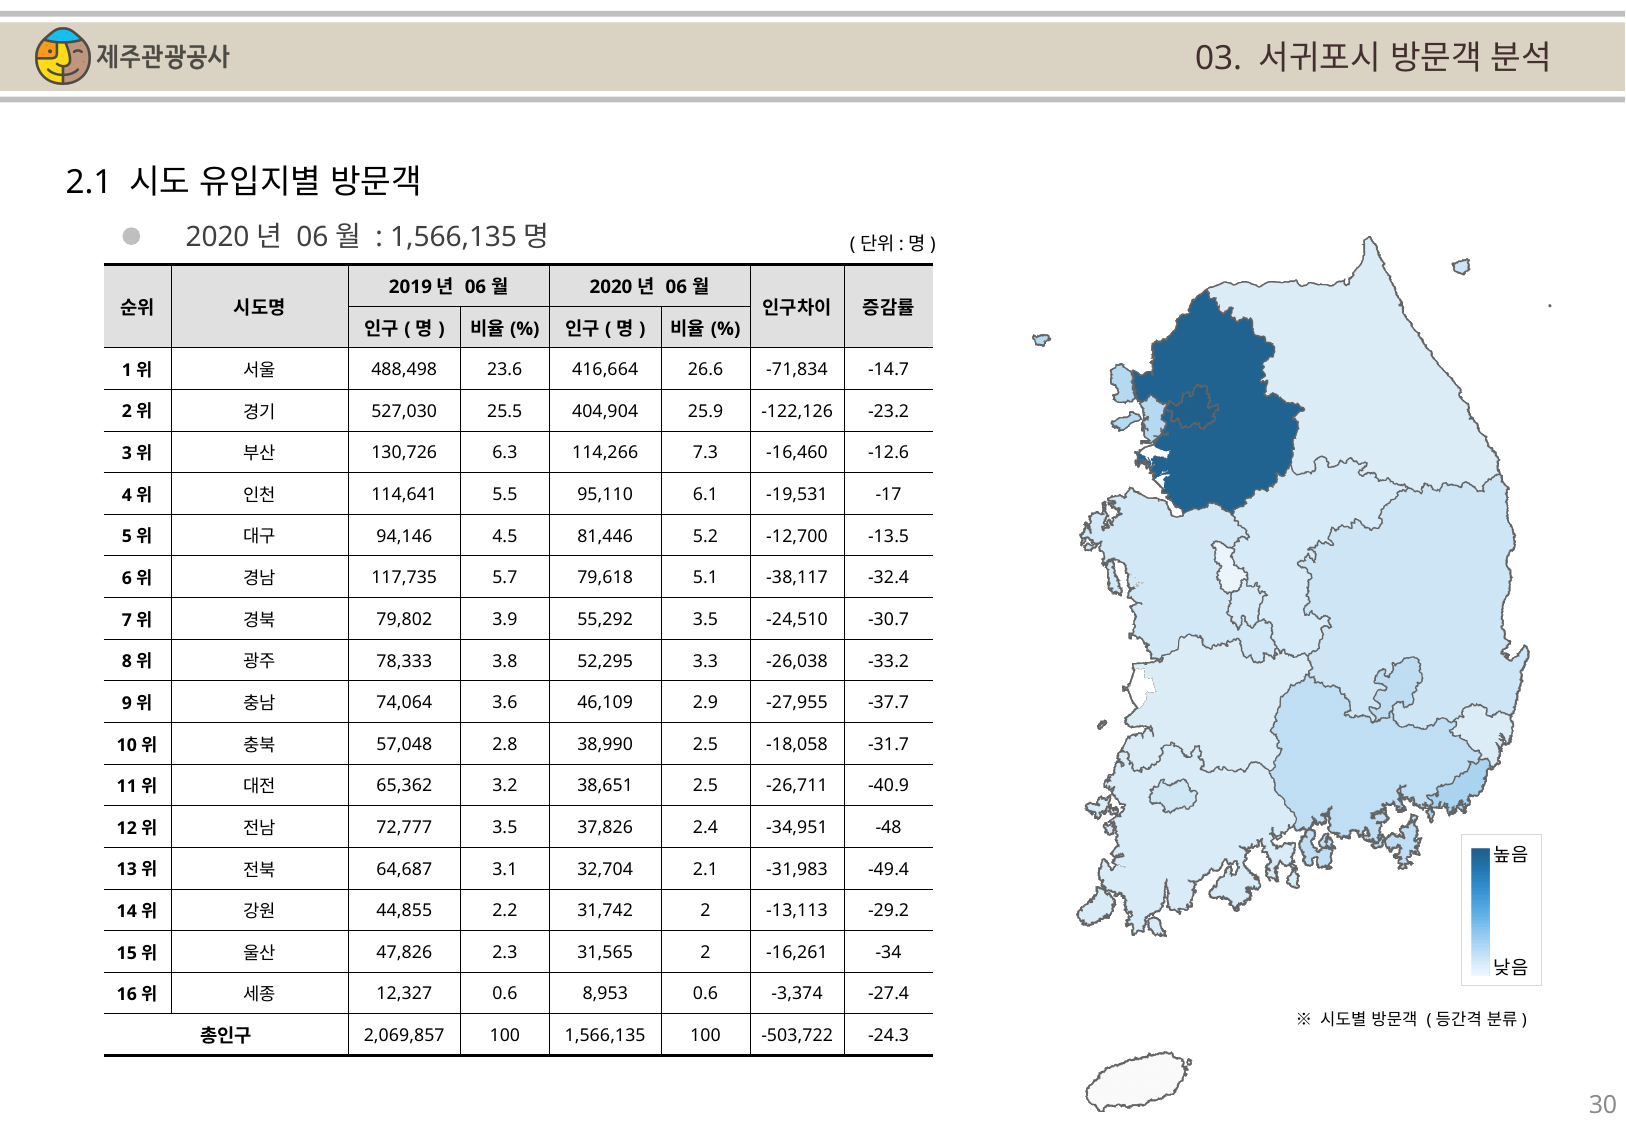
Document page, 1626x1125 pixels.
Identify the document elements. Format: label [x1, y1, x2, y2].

table_cell [104, 515, 171, 555]
table_cell [845, 848, 933, 889]
table_cell [662, 556, 750, 597]
table_cell [845, 723, 933, 764]
table_cell [349, 1014, 460, 1054]
table_cell [349, 806, 460, 847]
table_cell [550, 556, 661, 597]
table_cell [662, 515, 750, 555]
table_cell [751, 390, 844, 431]
table_header [349, 266, 549, 306]
table_cell [172, 640, 348, 680]
picture [31, 26, 232, 87]
table_cell [461, 931, 549, 972]
table_cell [845, 681, 933, 722]
table_cell [461, 348, 549, 389]
table_cell [172, 473, 348, 514]
table_cell [172, 348, 348, 389]
table_cell [845, 765, 933, 805]
table_cell [172, 390, 348, 431]
table_cell [349, 681, 460, 722]
table_cell [349, 723, 460, 764]
table_cell [104, 931, 171, 972]
table_cell [845, 1014, 933, 1054]
table_cell [104, 848, 171, 889]
table_cell [172, 681, 348, 722]
table_cell [845, 515, 933, 555]
table_cell [751, 640, 844, 680]
table_cell [172, 848, 348, 889]
table_cell [662, 307, 750, 347]
table_cell [104, 473, 171, 514]
table_cell [550, 931, 661, 972]
table_cell [349, 640, 460, 680]
table_cell [662, 640, 750, 680]
table_cell [104, 890, 171, 930]
table_cell [662, 390, 750, 431]
table_cell [845, 473, 933, 514]
text_box [170, 210, 565, 260]
table_cell [751, 973, 844, 1013]
table_cell [845, 598, 933, 639]
table_cell [461, 1014, 549, 1054]
table_cell [550, 307, 661, 347]
table_cell [349, 348, 460, 389]
table_cell [662, 473, 750, 514]
text_box [50, 152, 1144, 208]
table_cell [550, 765, 661, 805]
table_cell [349, 307, 460, 347]
table_cell [845, 556, 933, 597]
table_cell [845, 973, 933, 1013]
table_header [751, 266, 844, 347]
table_cell [172, 973, 348, 1013]
table_cell [751, 515, 844, 555]
table_cell [662, 723, 750, 764]
table_cell [751, 348, 844, 389]
table_cell [751, 723, 844, 764]
table_cell [461, 848, 549, 889]
table_cell [461, 307, 549, 347]
table_cell [751, 473, 844, 514]
table_cell [172, 765, 348, 805]
table_cell [662, 973, 750, 1013]
table_cell [751, 598, 844, 639]
table_cell [845, 931, 933, 972]
table_cell [172, 556, 348, 597]
table_cell [172, 432, 348, 472]
table_cell [461, 640, 549, 680]
table_cell [104, 390, 171, 431]
table_cell [461, 723, 549, 764]
table_cell [845, 390, 933, 431]
table_cell [662, 848, 750, 889]
table_cell [461, 765, 549, 805]
table_cell [461, 432, 549, 472]
table_cell [172, 515, 348, 555]
table_cell [172, 931, 348, 972]
table_header [104, 266, 171, 347]
table_cell [662, 931, 750, 972]
picture [944, 236, 1625, 1112]
table_cell [550, 723, 661, 764]
table_cell [751, 1014, 844, 1054]
table_cell [104, 348, 171, 389]
table_cell [845, 640, 933, 680]
table_cell [172, 723, 348, 764]
table_cell [845, 348, 933, 389]
table_cell [104, 765, 171, 805]
text_box [1461, 833, 1558, 988]
table_cell [461, 890, 549, 930]
table_cell [662, 348, 750, 389]
table_cell [550, 390, 661, 431]
text_box [121, 226, 141, 246]
table_cell [349, 515, 460, 555]
table_cell [751, 931, 844, 972]
table_cell [550, 973, 661, 1013]
table_cell [104, 723, 171, 764]
table_cell [662, 681, 750, 722]
table_cell [845, 890, 933, 930]
table_cell [104, 681, 171, 722]
table_cell [550, 348, 661, 389]
table_cell [172, 806, 348, 847]
table_cell [349, 390, 460, 431]
table_cell [550, 681, 661, 722]
text_box [835, 224, 951, 262]
table_header [845, 266, 933, 347]
table_cell [662, 1014, 750, 1054]
table_cell [349, 556, 460, 597]
table_cell [349, 473, 460, 514]
table_header [550, 266, 750, 306]
table_cell [461, 556, 549, 597]
table_cell [550, 432, 661, 472]
table_cell [172, 598, 348, 639]
table_cell [104, 432, 171, 472]
table_cell [751, 890, 844, 930]
table_cell [662, 765, 750, 805]
table_cell [662, 432, 750, 472]
table_cell [349, 848, 460, 889]
table_cell [550, 890, 661, 930]
table_cell [349, 598, 460, 639]
table_cell [751, 556, 844, 597]
table_cell [349, 931, 460, 972]
table_cell [349, 765, 460, 805]
table_cell [845, 806, 933, 847]
table_cell [349, 890, 460, 930]
table_cell [104, 806, 171, 847]
table_cell [349, 973, 460, 1013]
table_cell [662, 598, 750, 639]
table_cell [751, 848, 844, 889]
table_cell [461, 973, 549, 1013]
table_header [172, 266, 348, 347]
table_cell [751, 765, 844, 805]
text_box [1002, 28, 1595, 84]
table_cell [550, 640, 661, 680]
table_cell [104, 556, 171, 597]
table_cell [662, 890, 750, 930]
table_cell [550, 848, 661, 889]
table_cell [461, 390, 549, 431]
table_cell [550, 806, 661, 847]
table_cell [461, 681, 549, 722]
table_cell [104, 1014, 348, 1054]
table_cell [172, 890, 348, 930]
table_cell [461, 598, 549, 639]
table_cell [550, 515, 661, 555]
table_cell [662, 806, 750, 847]
table_cell [751, 806, 844, 847]
table_cell [845, 432, 933, 472]
table_cell [550, 473, 661, 514]
table_cell [550, 1014, 661, 1054]
table_cell [751, 432, 844, 472]
table_cell [461, 806, 549, 847]
table_cell [550, 598, 661, 639]
table_cell [104, 598, 171, 639]
table_cell [751, 681, 844, 722]
table_cell [104, 973, 171, 1013]
table_cell [461, 473, 549, 514]
slide_number [1251, 1112, 1618, 1123]
table_cell [104, 640, 171, 680]
table_cell [461, 515, 549, 555]
table_cell [349, 432, 460, 472]
